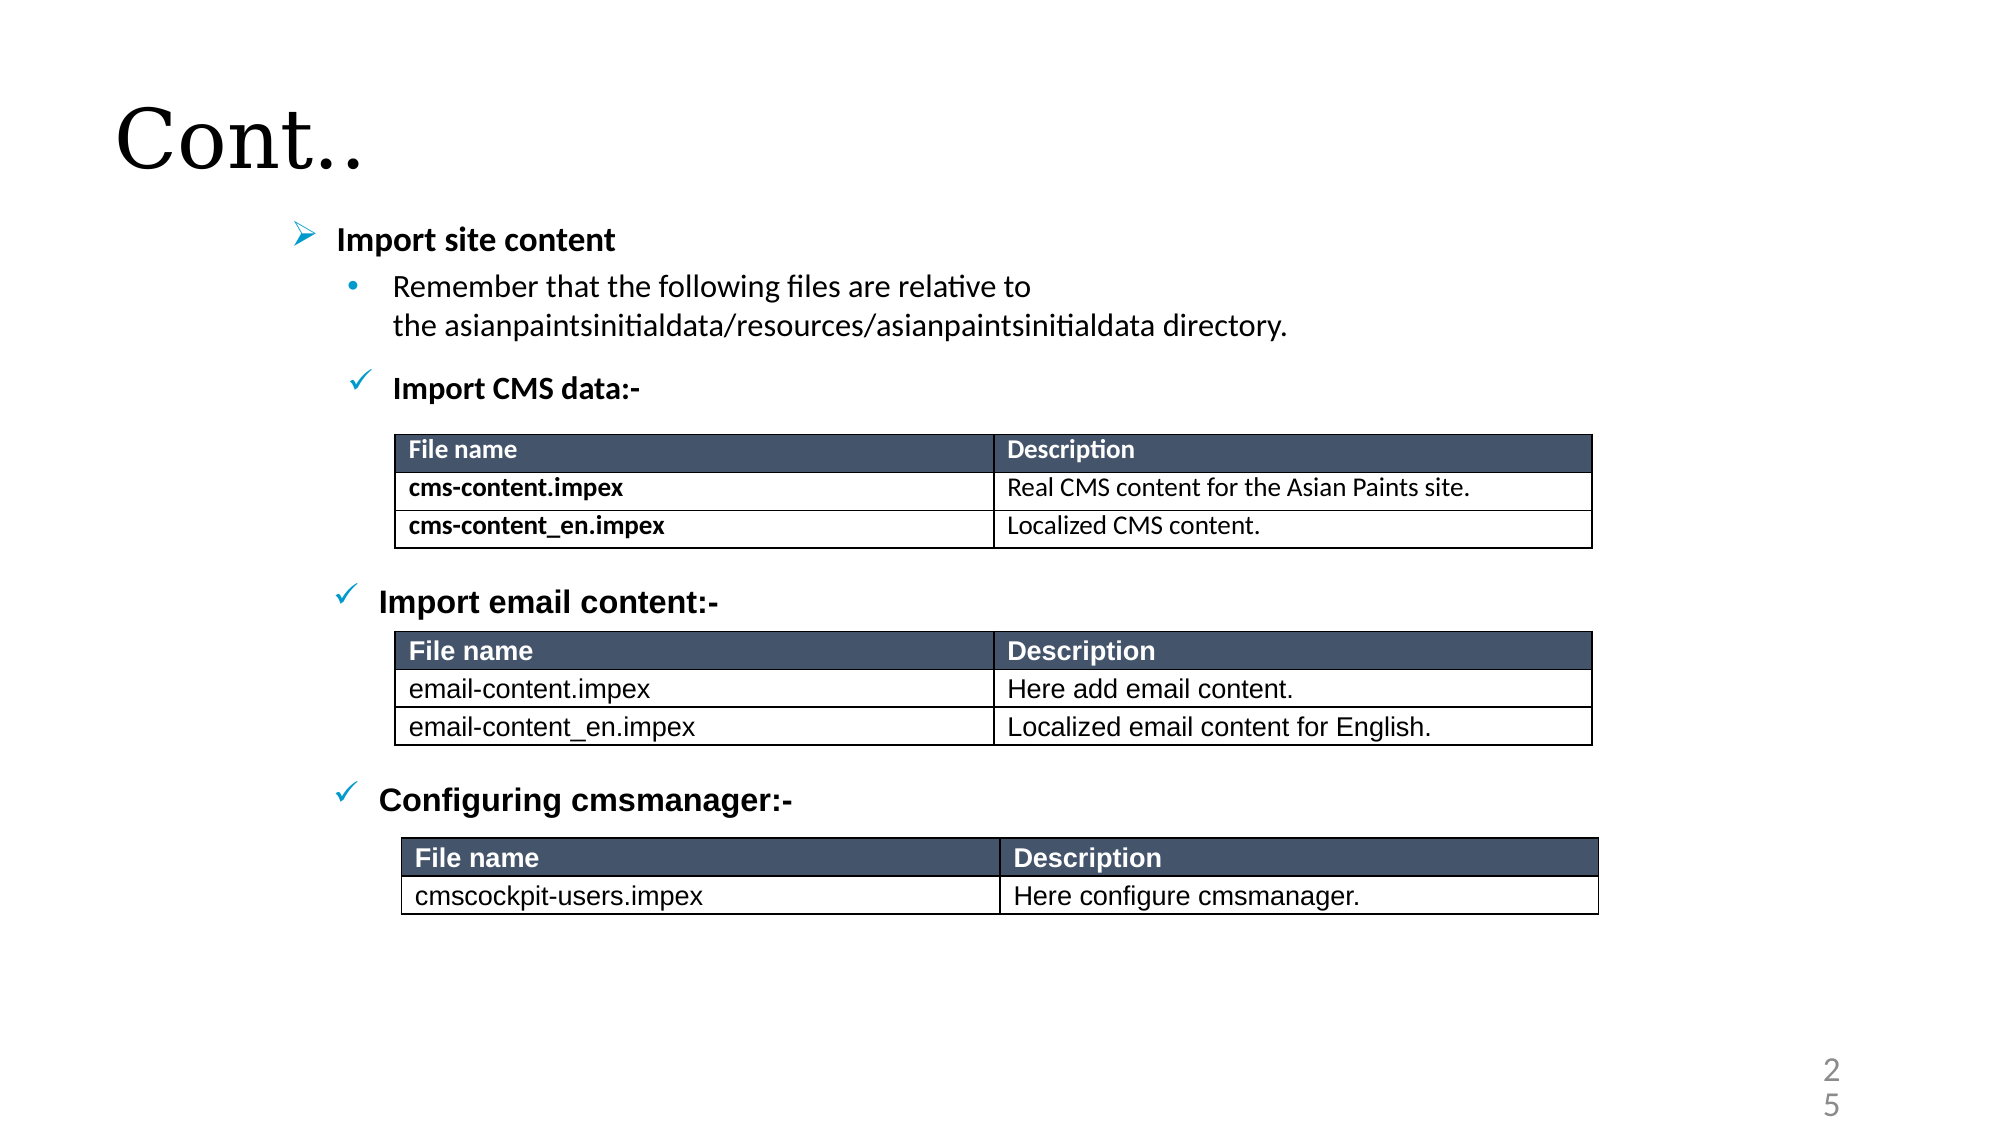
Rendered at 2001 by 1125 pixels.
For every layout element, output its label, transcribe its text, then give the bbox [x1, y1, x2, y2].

table_cell Here add email content. [995, 670, 1591, 706]
table_header File name [396, 632, 993, 669]
text_box Import site content Remember that the following files are relative to the asianpaintsinitialdata/resources/asianpaintsinitialdata directory. Import CMS data:- [198, 210, 1774, 422]
table_cell cms-content.impex [396, 473, 993, 510]
text_box Configuring cmsmanager:- [240, 773, 1816, 830]
table_cell cmscockpit-users.impex [402, 877, 999, 913]
table_header Description [995, 632, 1591, 669]
table_cell email-content.impex [396, 670, 993, 706]
table_cell Localized email content for English. [995, 708, 1591, 744]
table_header Description [995, 435, 1591, 472]
table_cell Real CMS content for the Asian Paints site. [995, 473, 1591, 510]
text_box Import email content:- [240, 575, 1816, 632]
table_header File name [396, 435, 993, 472]
table_cell cms-content_en.impex [396, 511, 993, 547]
table_cell email-content_en.impex [396, 708, 993, 744]
table_cell Localized CMS content. [995, 511, 1591, 547]
table_header Description [1001, 839, 1598, 875]
table_cell Here configure cmsmanager. [1001, 877, 1598, 913]
slide_number 25 [1807, 1049, 1857, 1086]
title Cont.. [99, 0, 1900, 195]
table_header File name [402, 839, 999, 875]
